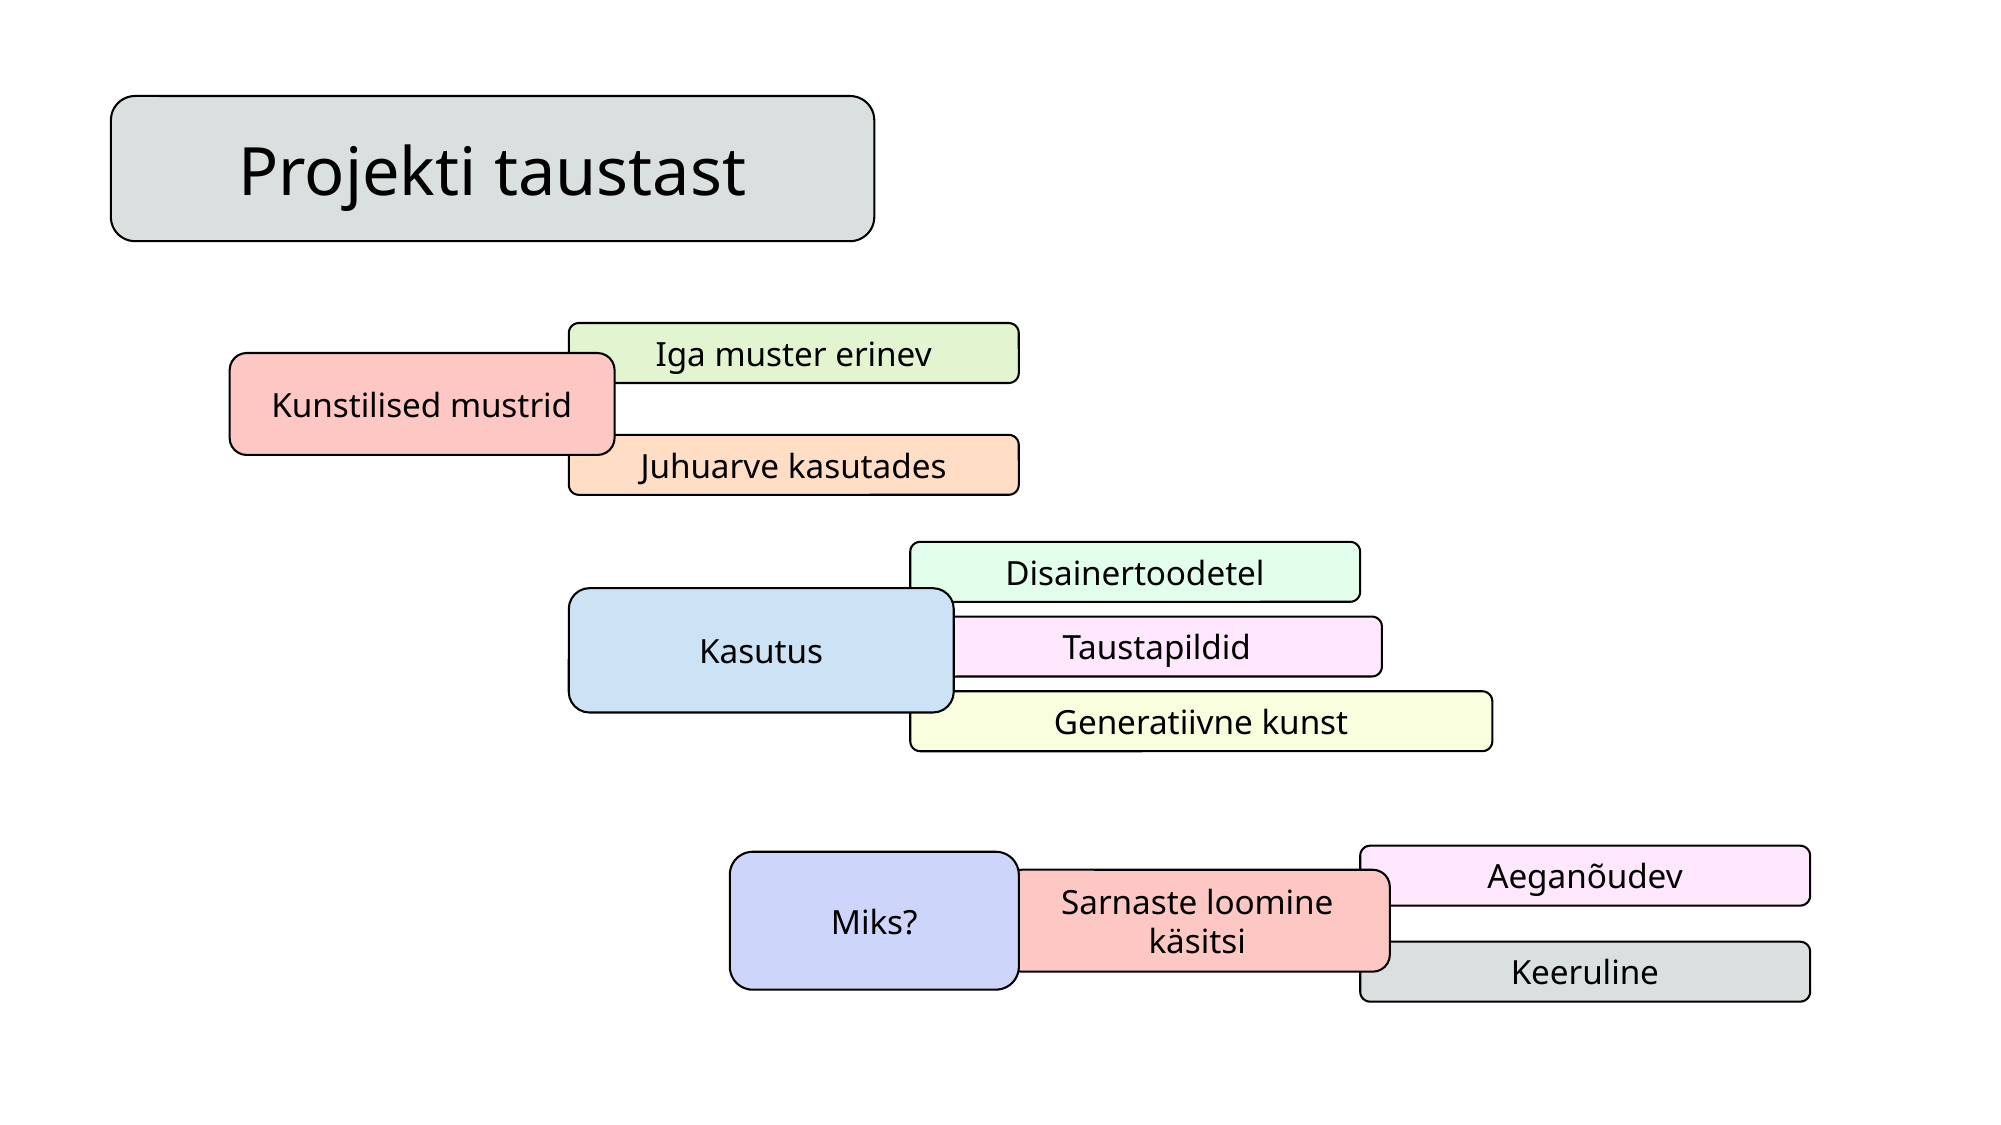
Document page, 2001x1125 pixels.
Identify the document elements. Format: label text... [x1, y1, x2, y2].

text_box Keeruline [1359, 940, 1812, 1003]
text_box Juhuarve kasutades [567, 433, 1020, 496]
text_box Taustapildid [955, 615, 1383, 678]
text_box Aeganõudev [1359, 844, 1812, 907]
text_box Sarnaste loomine käsitsi [1020, 868, 1391, 973]
text_box Projekti taustast [109, 94, 876, 243]
text_box Kasutus [567, 587, 955, 714]
text_box Generatiivne kunst [909, 690, 1494, 753]
text_box Iga muster erinev [567, 321, 1020, 385]
text_box Disainertoodetel [909, 540, 1362, 603]
text_box Miks? [728, 850, 1020, 991]
text_box Kunstilised mustrid [228, 351, 616, 456]
